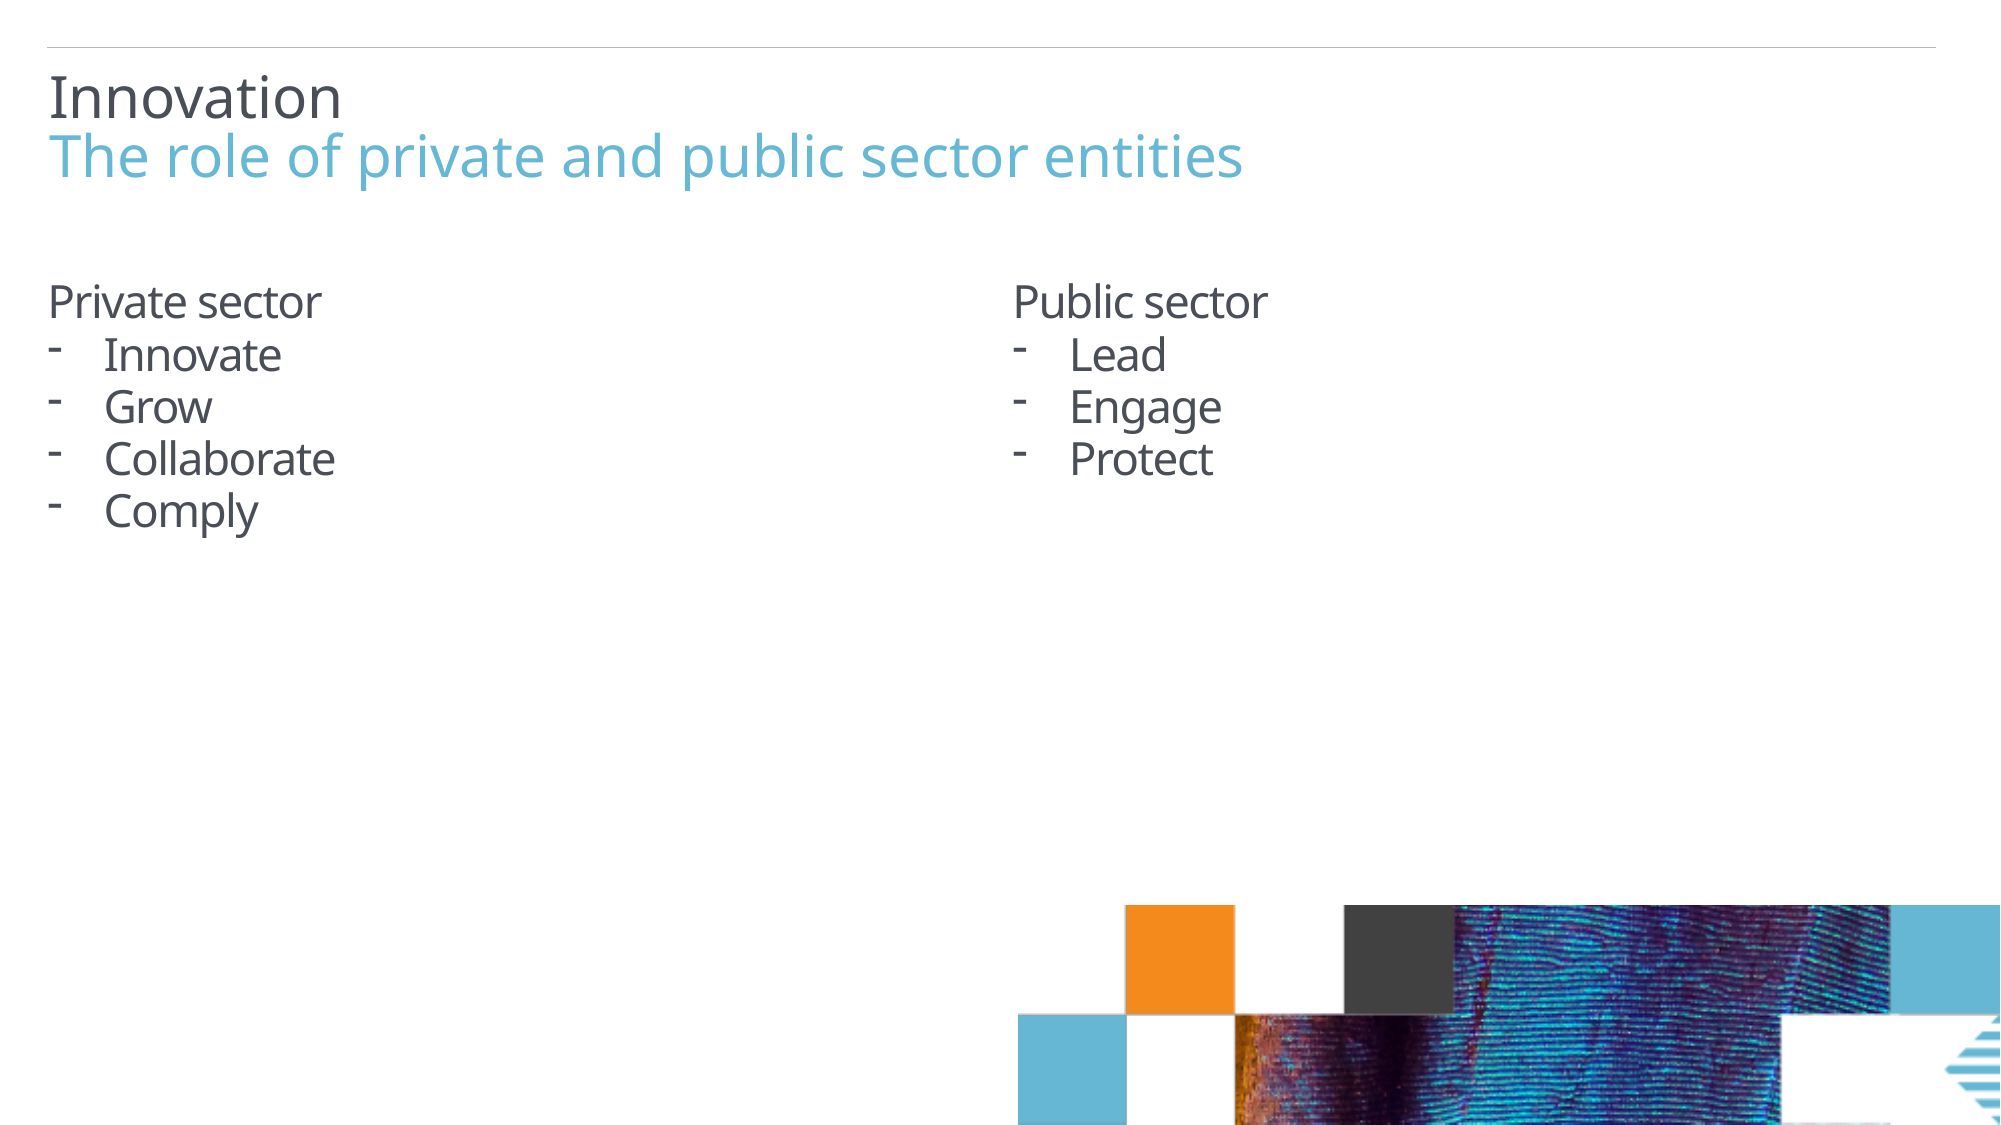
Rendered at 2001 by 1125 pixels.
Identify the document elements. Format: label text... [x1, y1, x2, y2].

text_box Private sector Innovate Grow Collaborate Comply [45, 276, 925, 537]
text_box Innovation The role of private and public sector entities [47, 69, 1372, 189]
picture [1018, 905, 2000, 1125]
text_box Public sector Lead Engage Protect [1010, 276, 1937, 537]
